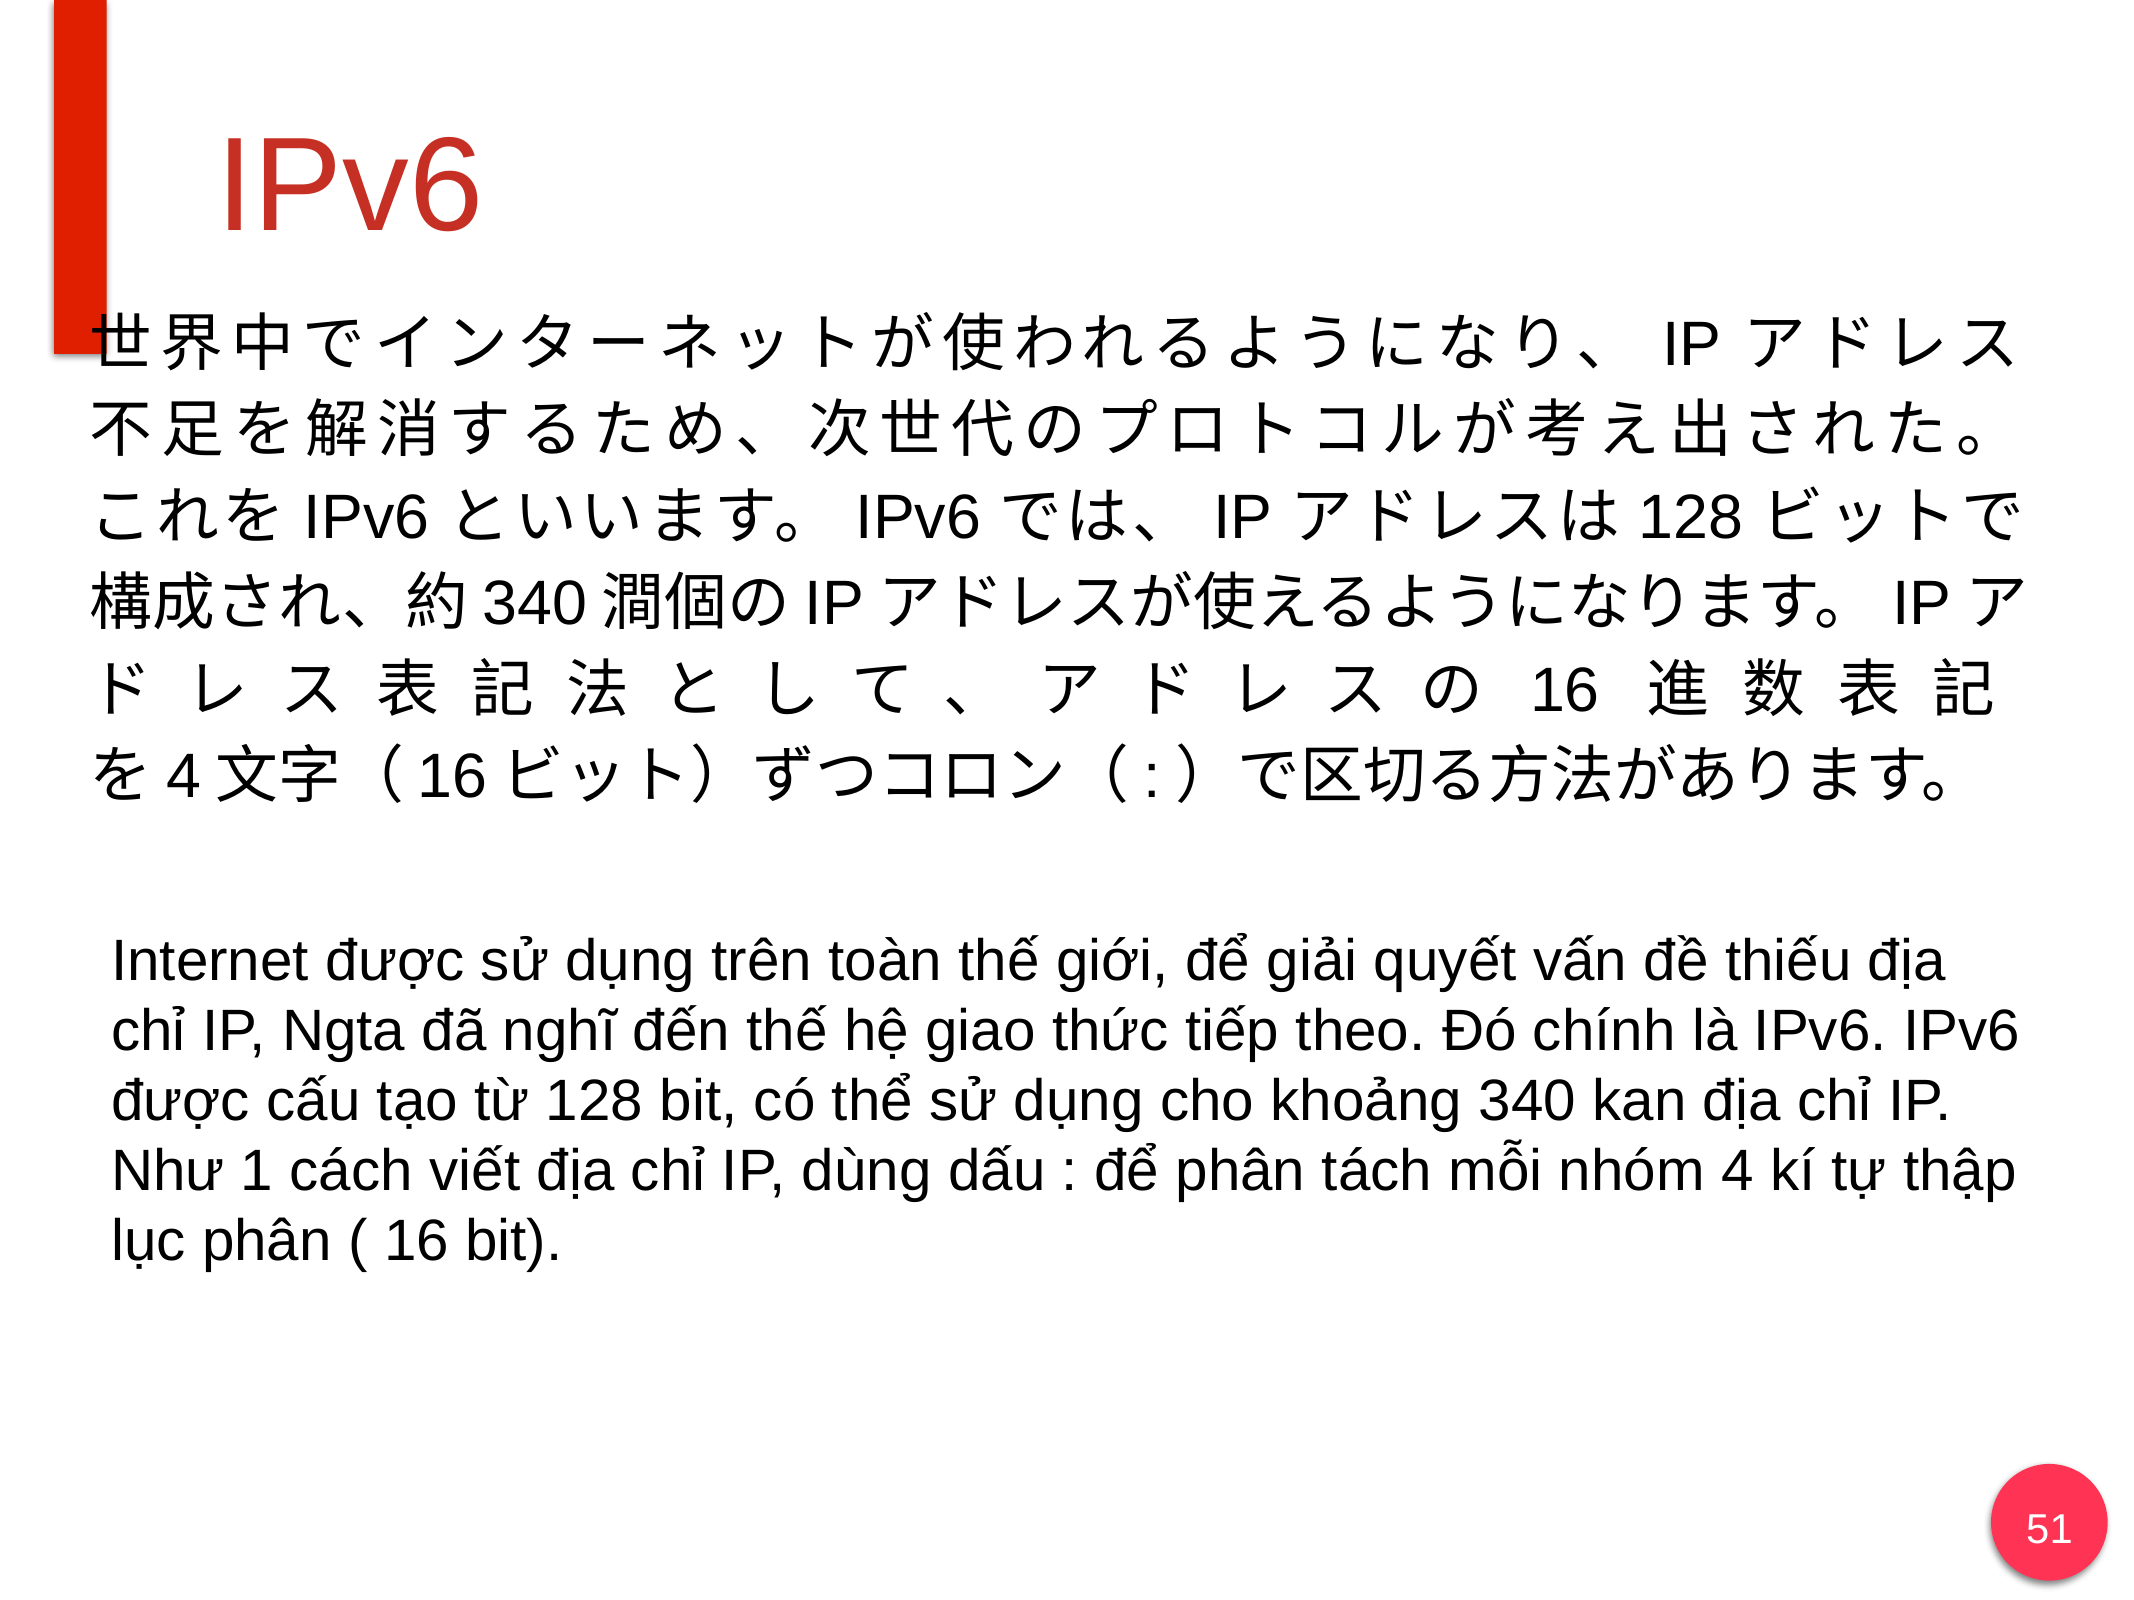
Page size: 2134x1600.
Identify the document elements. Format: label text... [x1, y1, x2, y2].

text_box Internet được sử dụng trên toàn thế giới, để giải quyết vấn đề thiếu địa chỉ IP, Ngta đã nghĩ đến thế hệ giao thức tiếp theo. Đó chính là IPv6. IPv6 được cấu tạo từ 128 bit, có thể sử dụng cho khoảng 340 kan địa chỉ IP. Như 1 cách viết địa chỉ IP, dùng dấu : để phân tách mỗi nhóm 4 kí tự thập lục phân ( 16 bit). [96, 914, 2037, 1280]
text_box 世界中でインターネットが使われるようになり、IPアドレス 不足を解消するため、次世代のプロトコルが考え出された。 これをIPv6といいます。IPv6では、IPアドレスは128ビットで 構成され、約340澗個のIPアドレスが使えるようになります。IPアドレス表記法として、アドレスの16進数表記 を4文字（16ビット）ずつコロン（:）で区切る方法があります。 [81, 282, 2037, 870]
title IPv6 [208, 18, 2030, 282]
slide_number 51 [2012, 1493, 2087, 1600]
